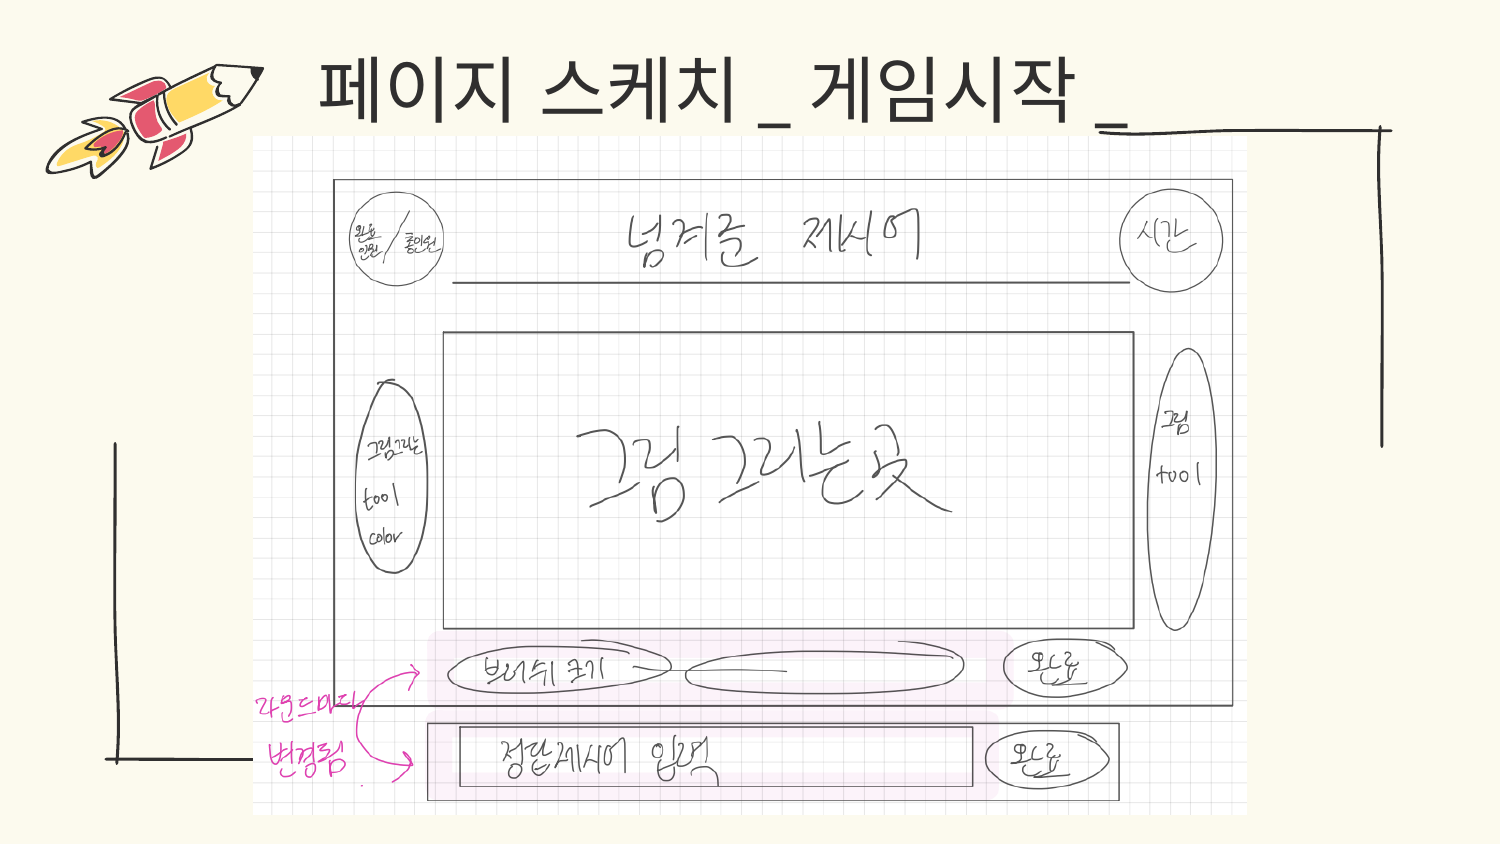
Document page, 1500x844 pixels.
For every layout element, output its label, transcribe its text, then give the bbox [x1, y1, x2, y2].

title 페이지 스케치_게임시작_그림그리기 [228, 29, 1235, 124]
picture [253, 135, 1247, 815]
